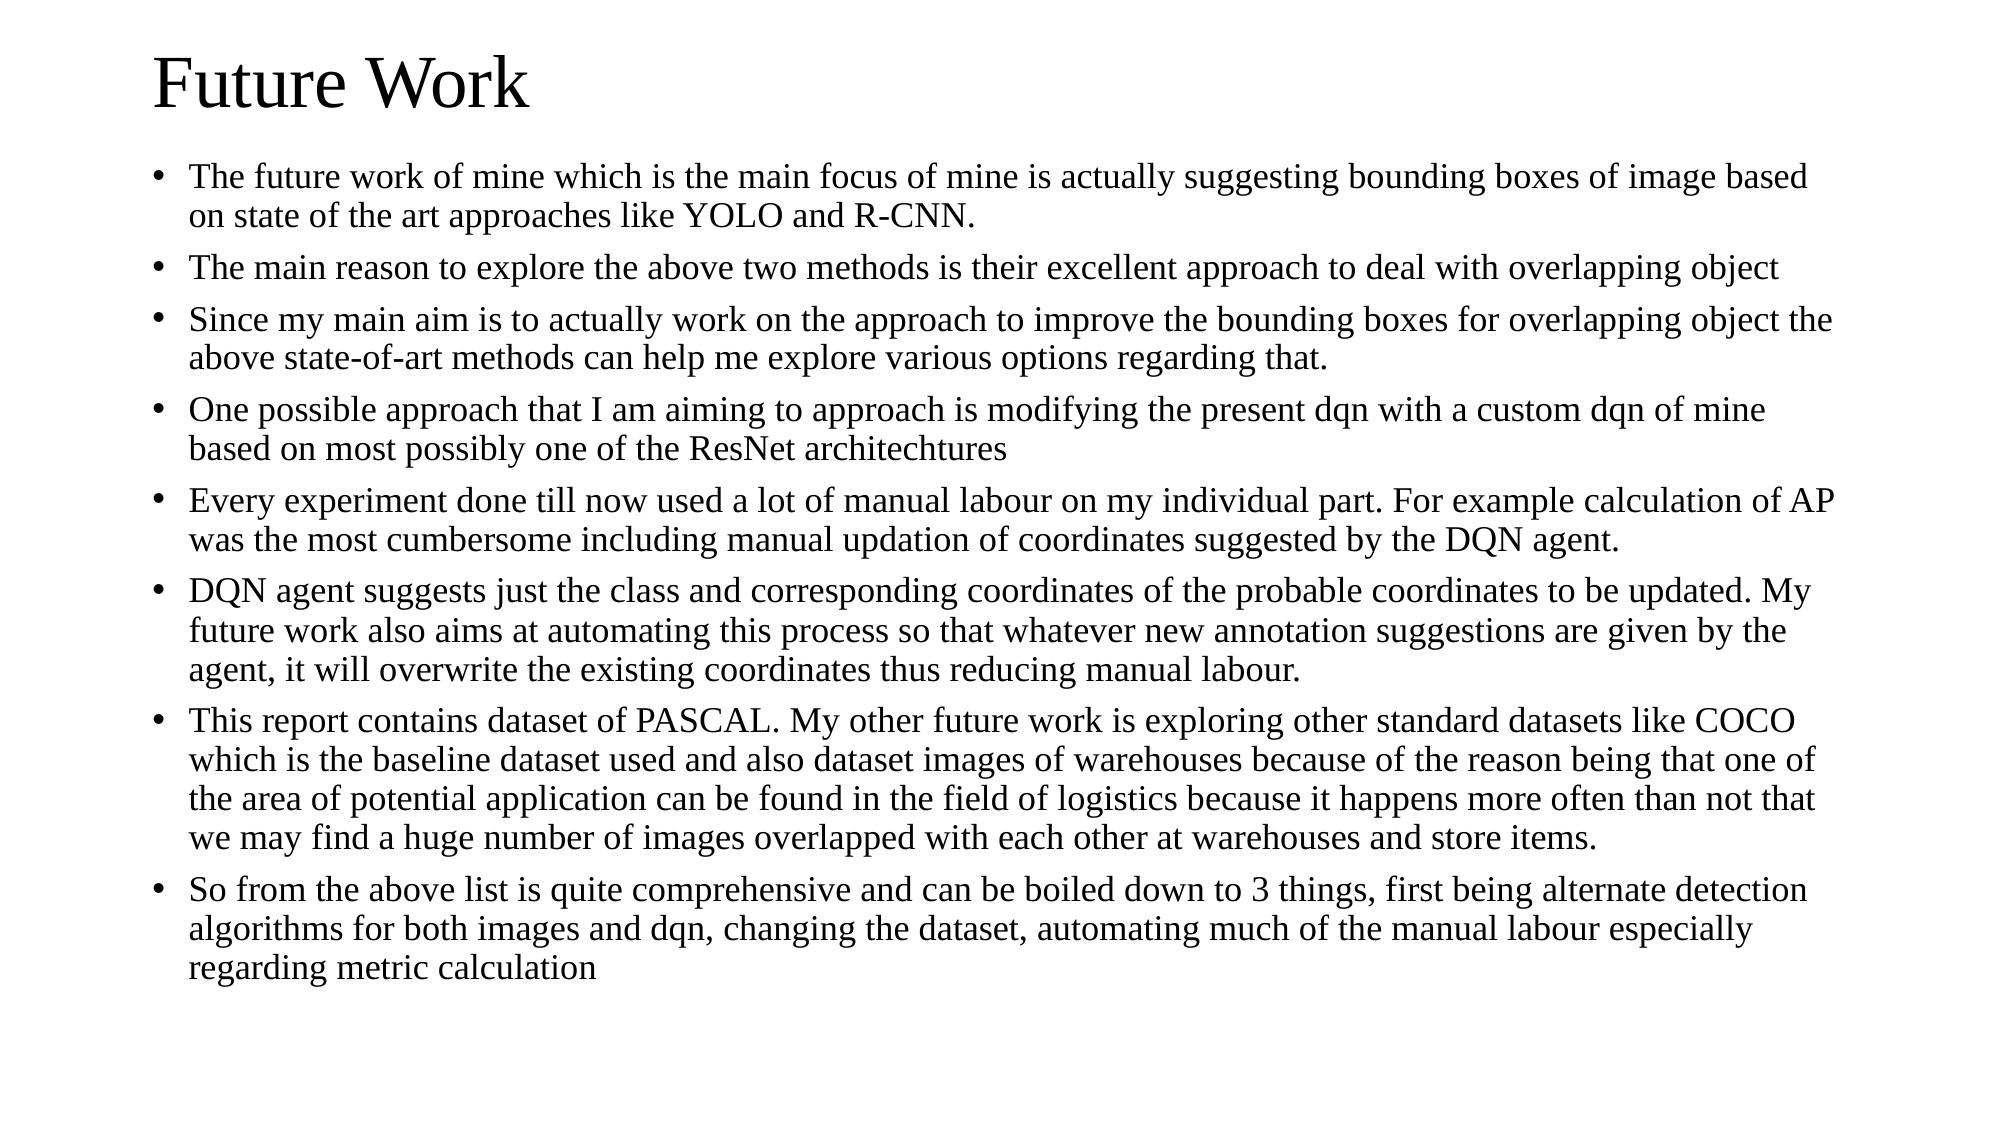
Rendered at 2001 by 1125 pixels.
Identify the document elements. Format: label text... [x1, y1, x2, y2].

title Future Work [137, 0, 1863, 149]
list The future work of mine which is the main focus of mine is actually suggesting bounding boxes of image based on state of the art approaches like YOLO and R-CNN. The main reason to explore the above two methods is their excellent approach to deal with overlapping object Since my main aim is to actually work on the approach to improve the bounding boxes for overlapping object the above state-of-art methods can help me explore various options regarding that. One possible approach that I am aiming to approach is modifying the present dqn with a custom dqn of mine based on most possibly one of the ResNet architechtures Every experiment done till now used a lot of manual labour on my individual part. For example calculation of AP was the most cumbersome including manual updation of coordinates suggested by the DQN agent. DQN agent suggests just the class and corresponding coordinates of the probable coordinates to be updated. My future work also aims at automating this process so that whatever new annotation suggestions are given by the agent, it will overwrite the existing coordinates thus reducing manual labour. This report contains dataset of PASCAL. My other future work is exploring other standard datasets like COCO which is the baseline dataset used and also dataset images of warehouses because of the reason being that one of the area of potential application can be found in the field of logistics because it happens more often than not that we may find a huge number of images overlapped with each other at warehouses and store items. So from the above list is quite comprehensive and can be boiled down to 3 things, first being alternate detection algorithms for both images and dqn, changing the dataset, automating much of the manual labour especially regarding metric calculation [137, 149, 1863, 1014]
